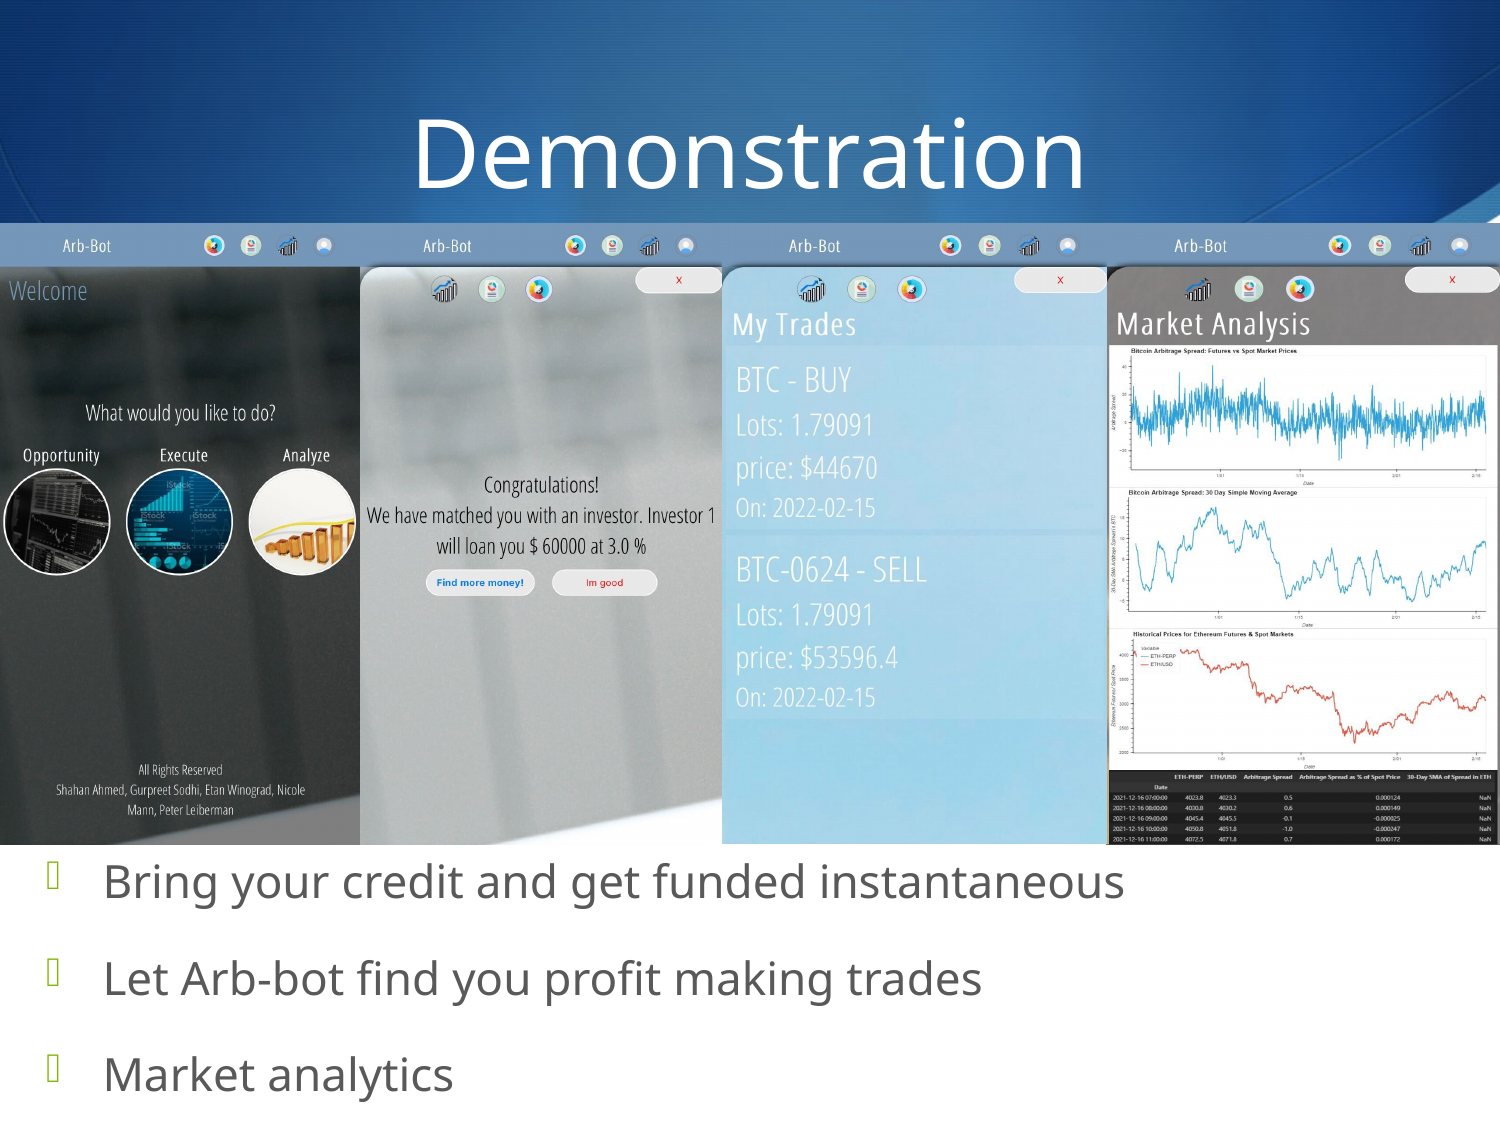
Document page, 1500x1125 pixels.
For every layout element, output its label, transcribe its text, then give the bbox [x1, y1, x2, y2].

title Demonstration [75, 56, 1425, 205]
picture [0, 0, 1500, 1125]
list Bring your credit and get funded instantaneous Let Arb-bot find you profit making trades Market analytics [31, 852, 1379, 1125]
